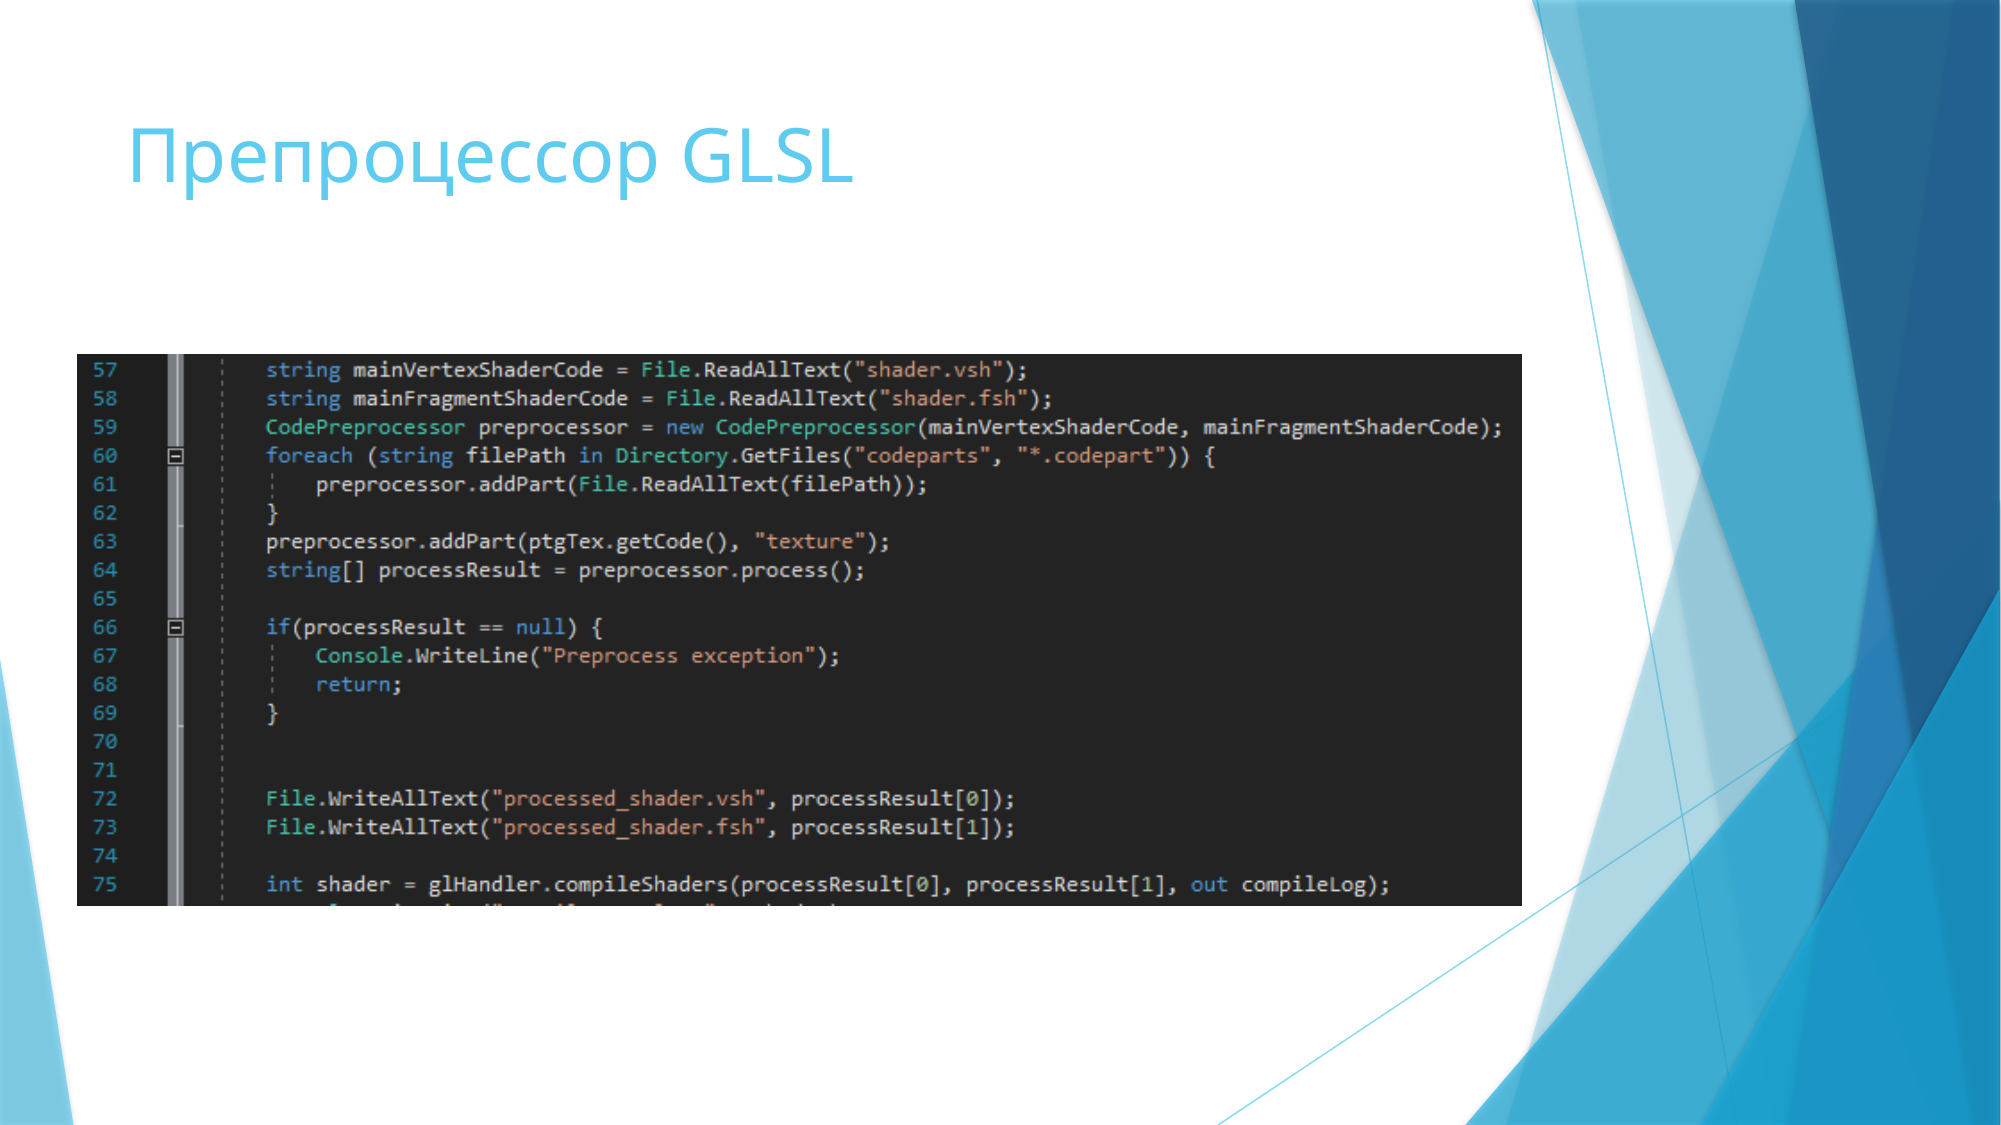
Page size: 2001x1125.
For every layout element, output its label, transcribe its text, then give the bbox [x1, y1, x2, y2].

title Препроцессор GLSL [111, 99, 1522, 317]
picture [76, 353, 1522, 907]
